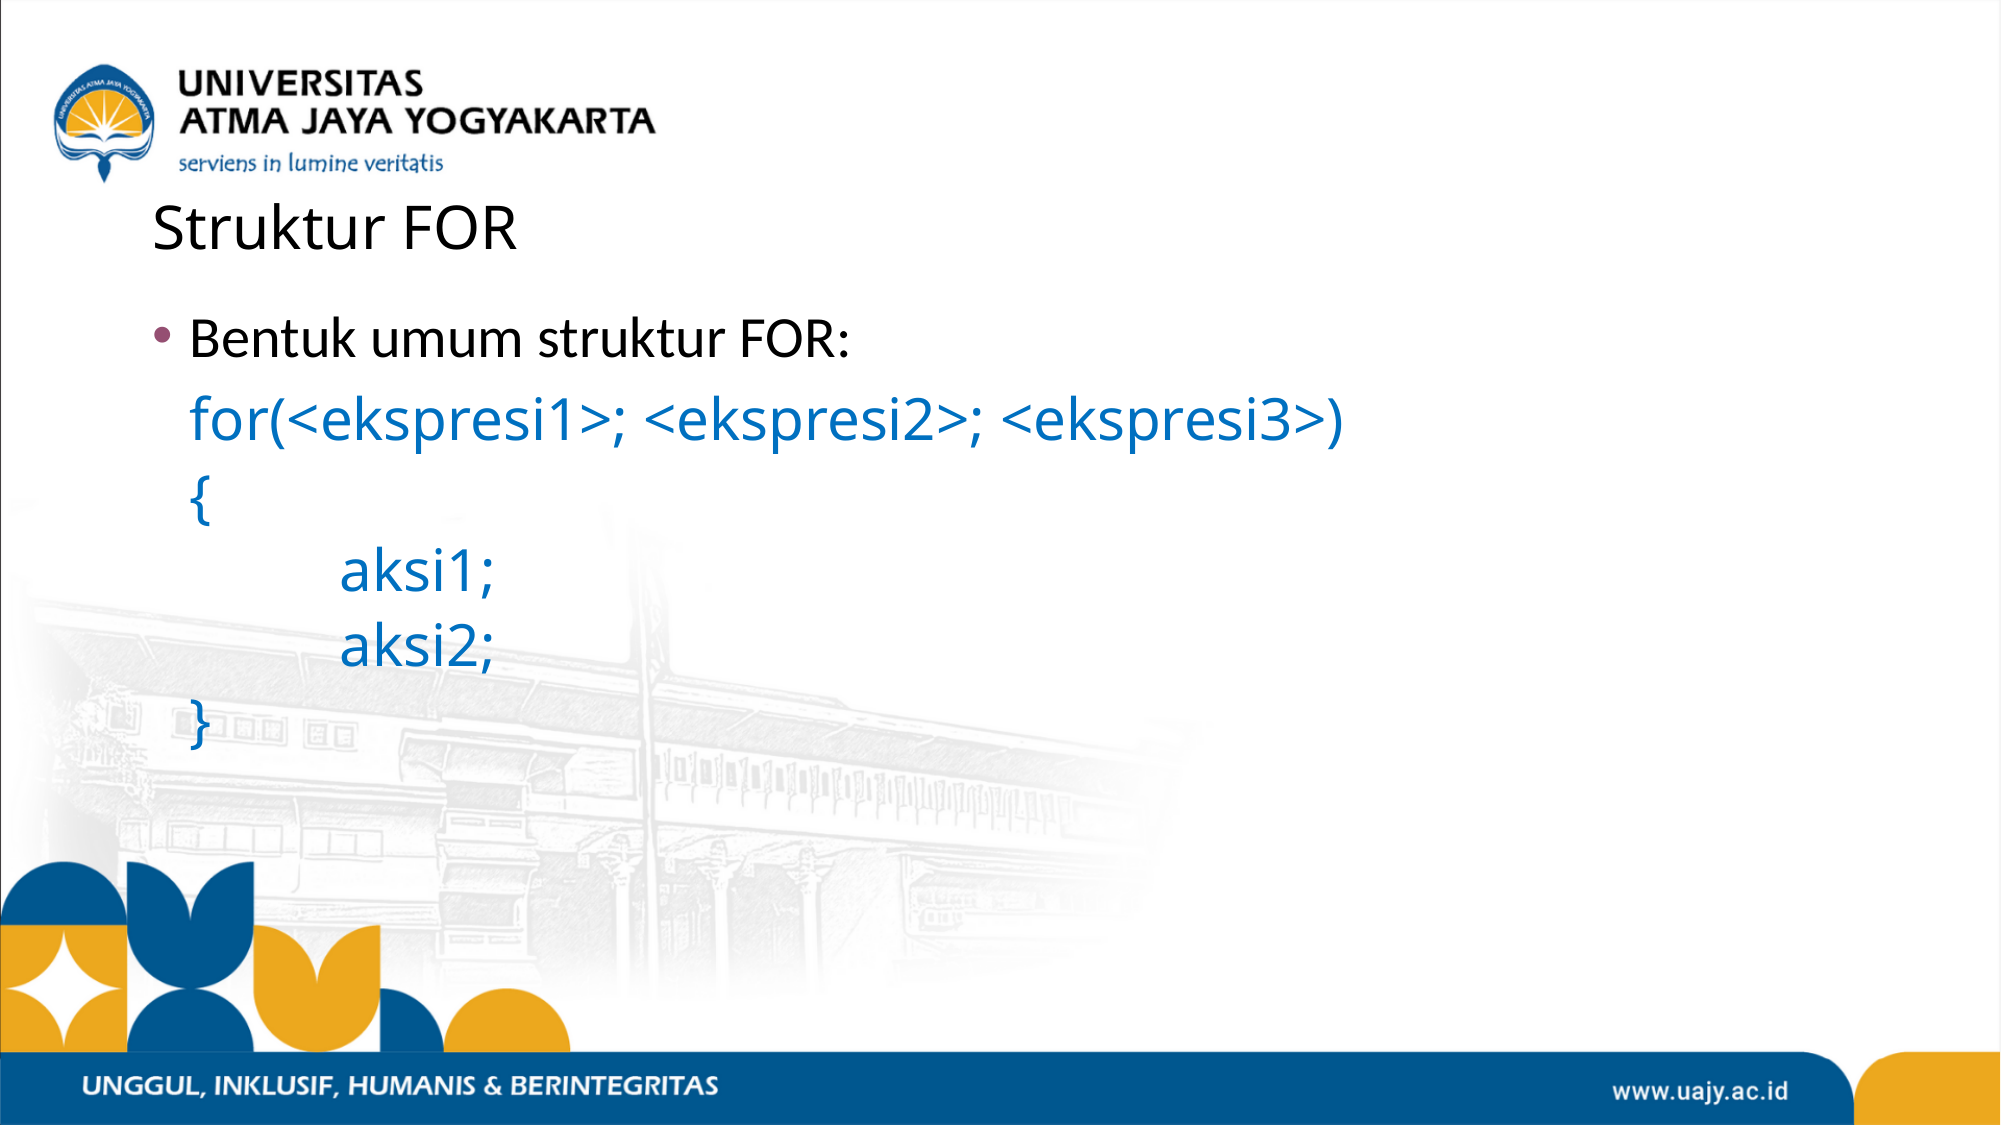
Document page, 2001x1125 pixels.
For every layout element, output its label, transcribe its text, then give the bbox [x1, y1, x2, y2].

picture [0, 0, 2001, 1125]
list Bentuk umum struktur FOR: for(<ekspresi1>; <ekspresi2>; <ekspresi3>) { aksi1; aksi2; } [137, 299, 1863, 1014]
title Struktur FOR [137, 189, 1863, 271]
